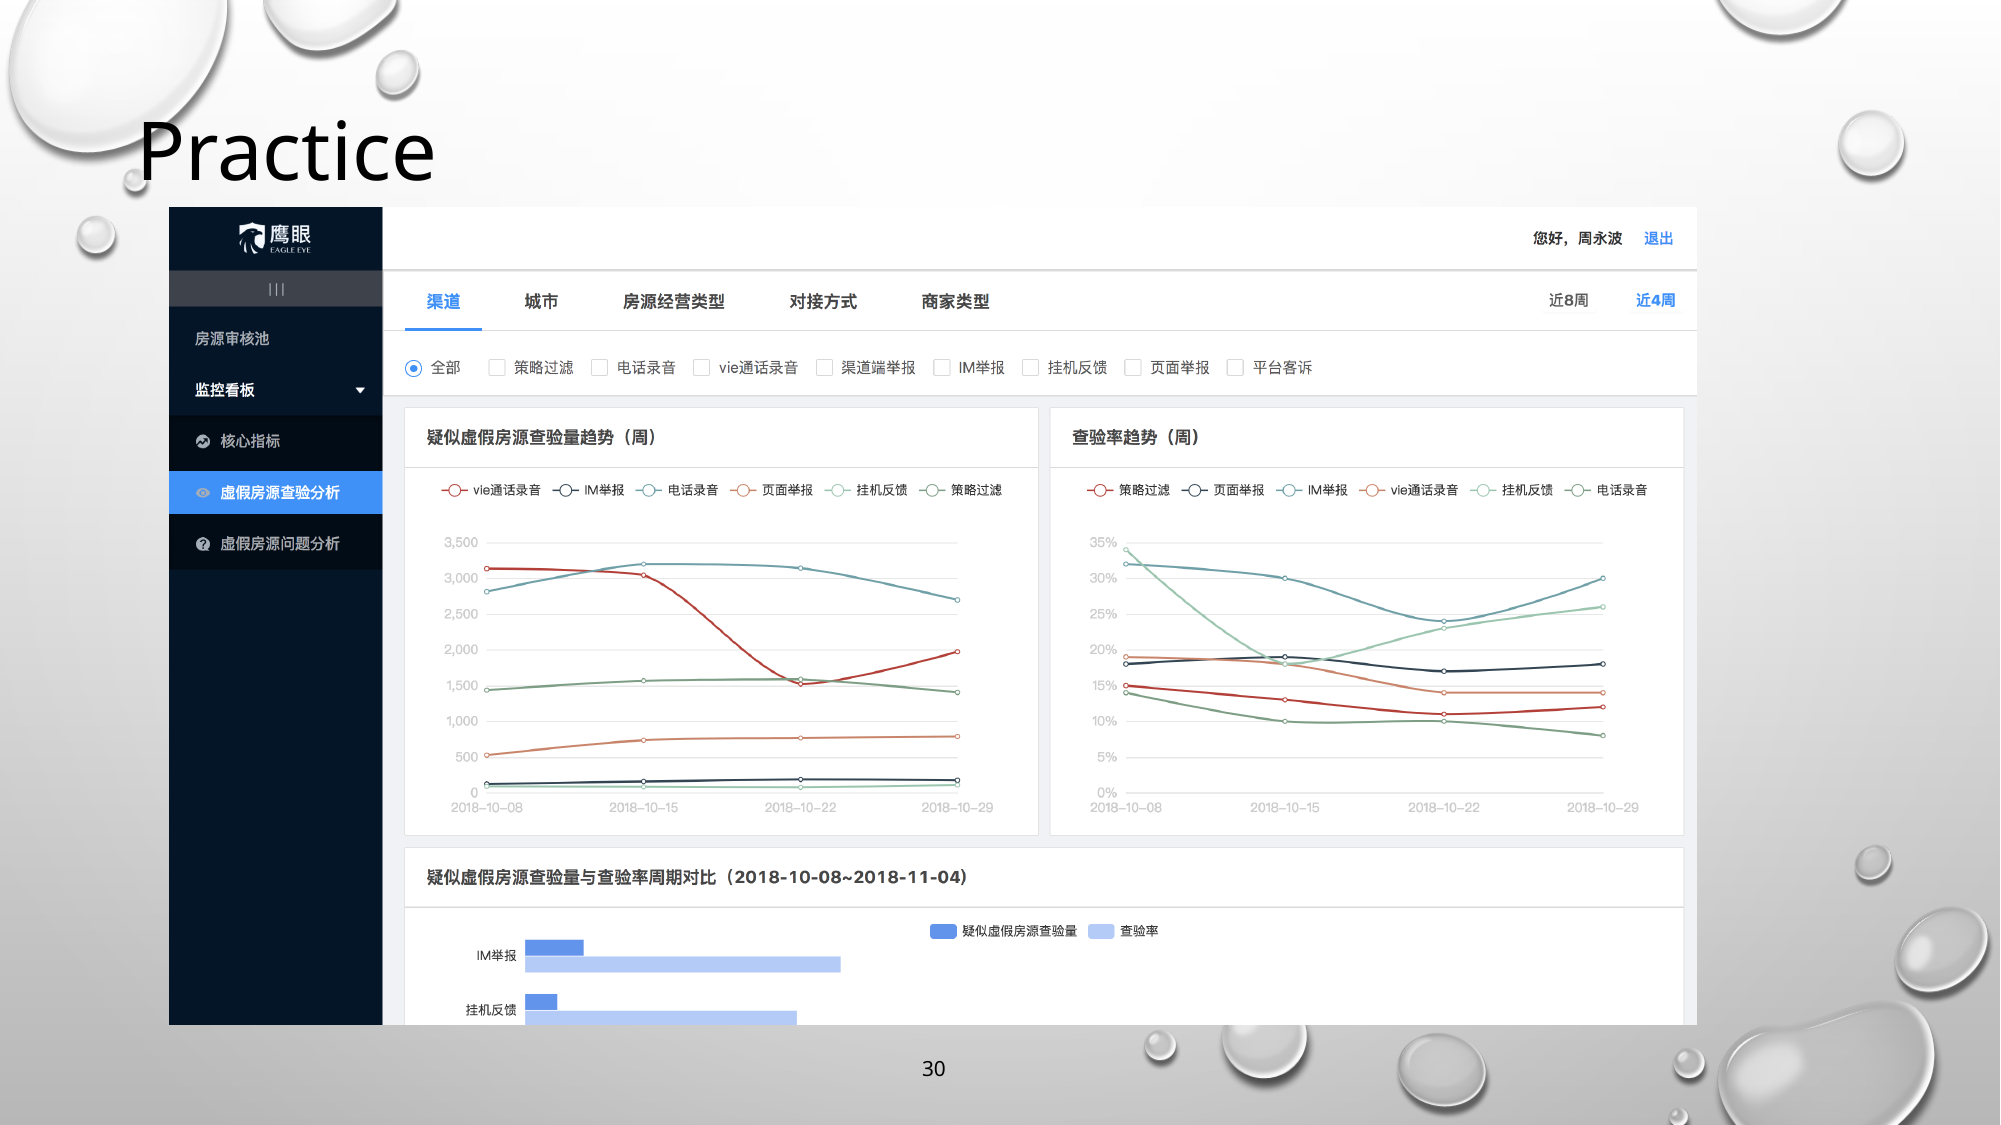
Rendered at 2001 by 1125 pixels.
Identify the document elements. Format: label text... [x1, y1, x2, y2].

text_box Practice [128, 69, 1829, 226]
picture [0, 0, 2000, 1125]
slide_number 30 [912, 1050, 954, 1090]
